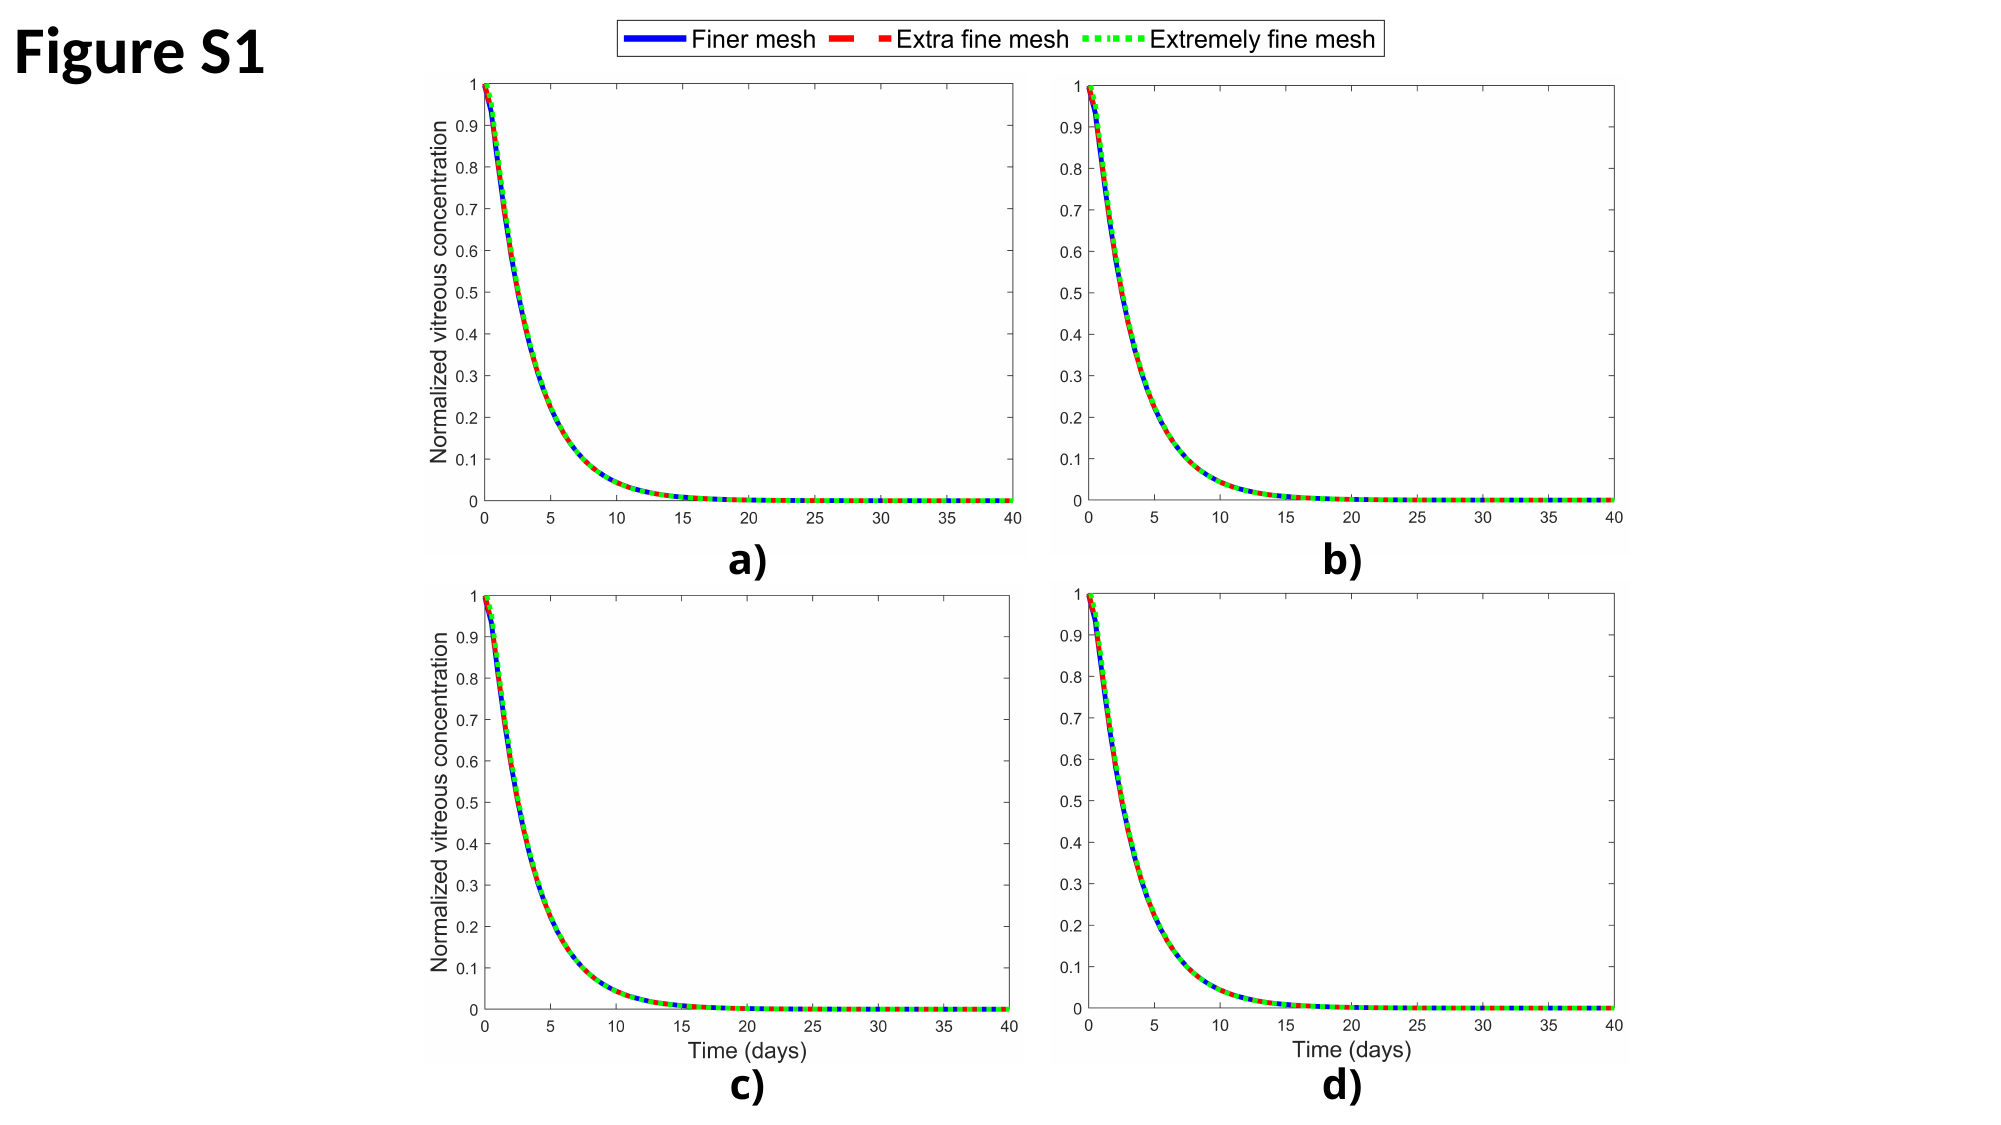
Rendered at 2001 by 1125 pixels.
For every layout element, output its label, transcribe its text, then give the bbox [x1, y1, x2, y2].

picture [604, 11, 1396, 64]
picture [1049, 74, 1630, 557]
picture [425, 583, 1026, 1065]
text_box b) [1307, 557, 1378, 580]
picture [1049, 580, 1630, 1065]
text_box c) [714, 1065, 781, 1116]
picture [425, 72, 1027, 557]
text_box a) [713, 557, 783, 583]
text_box Figure S1 [0, 0, 296, 95]
text_box d) [1307, 1065, 1378, 1116]
